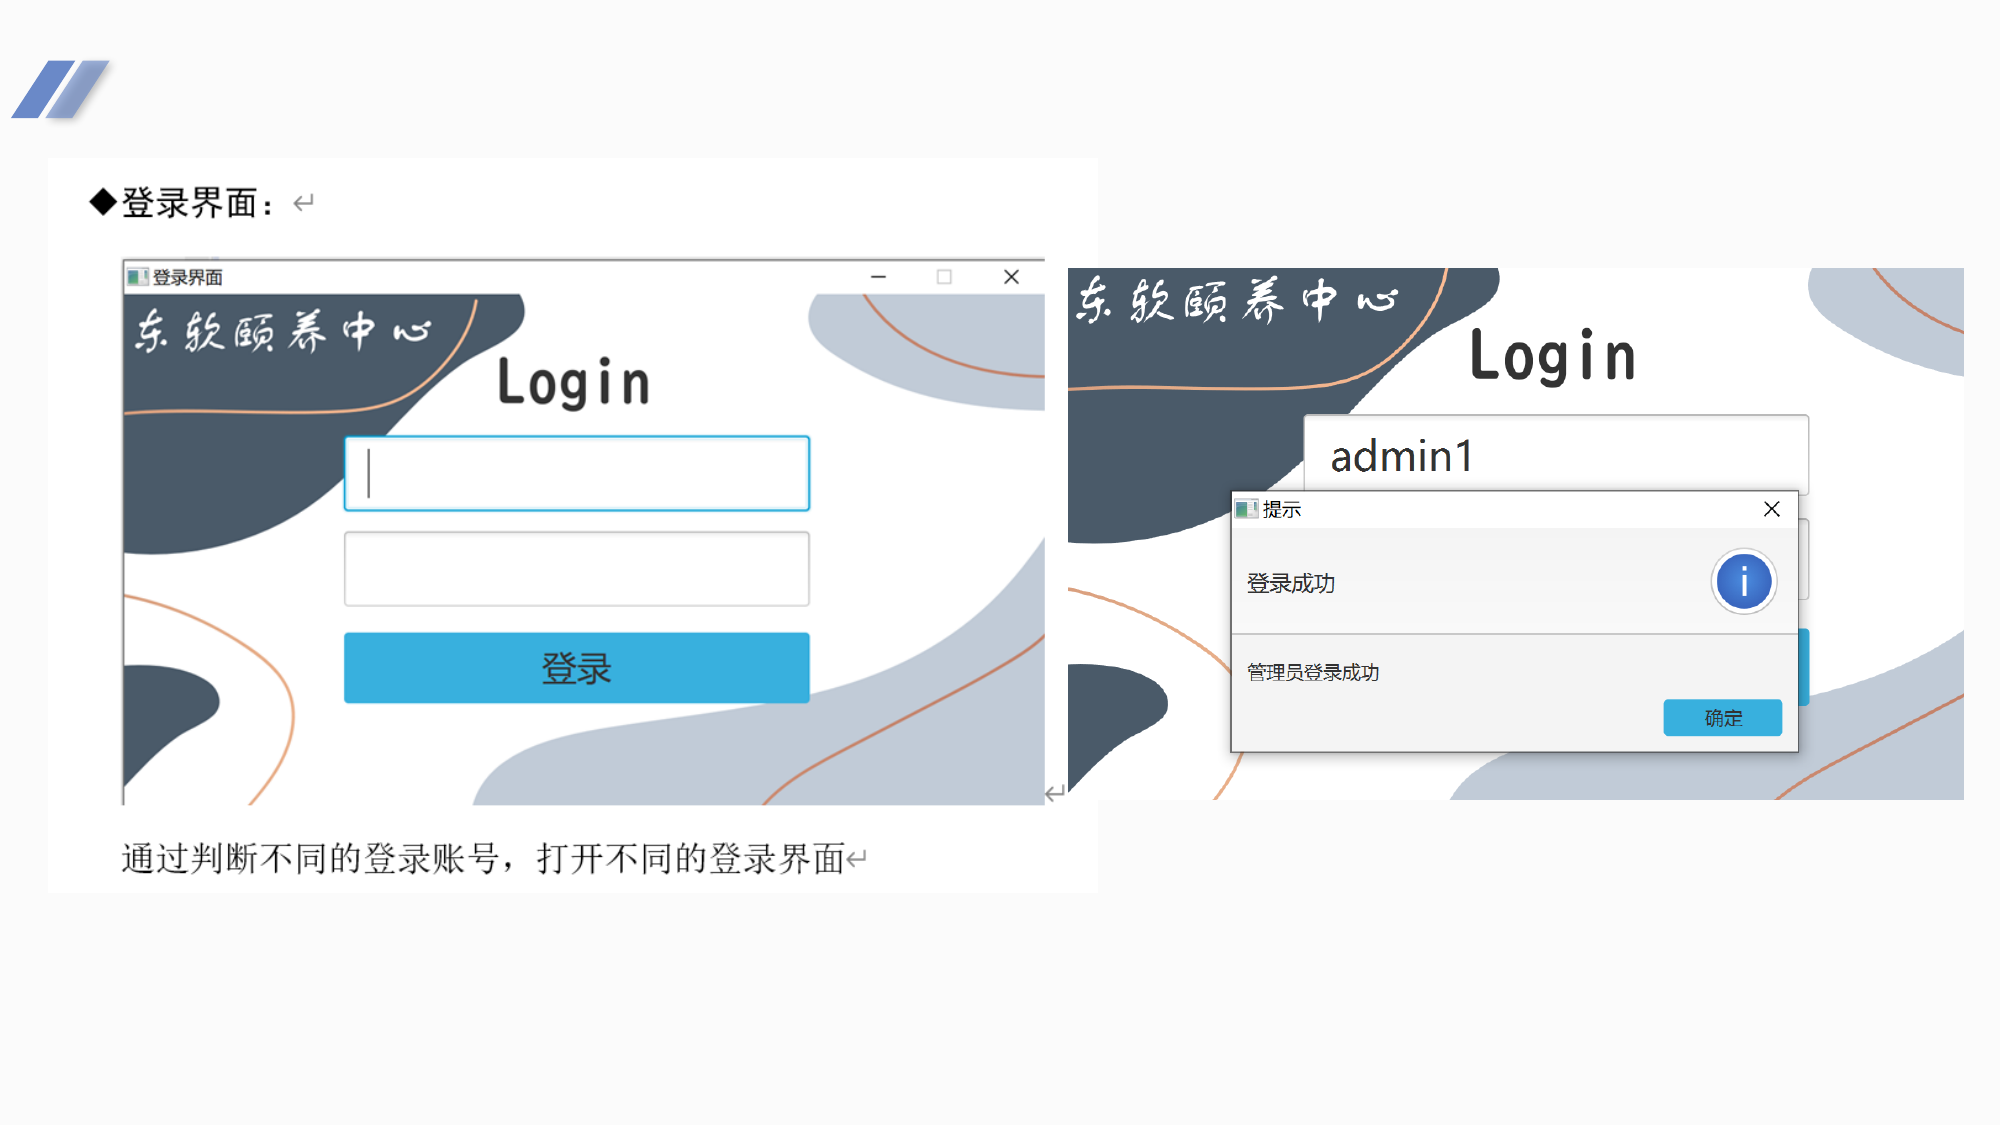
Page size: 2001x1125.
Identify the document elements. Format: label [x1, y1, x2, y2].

picture [48, 158, 1964, 893]
